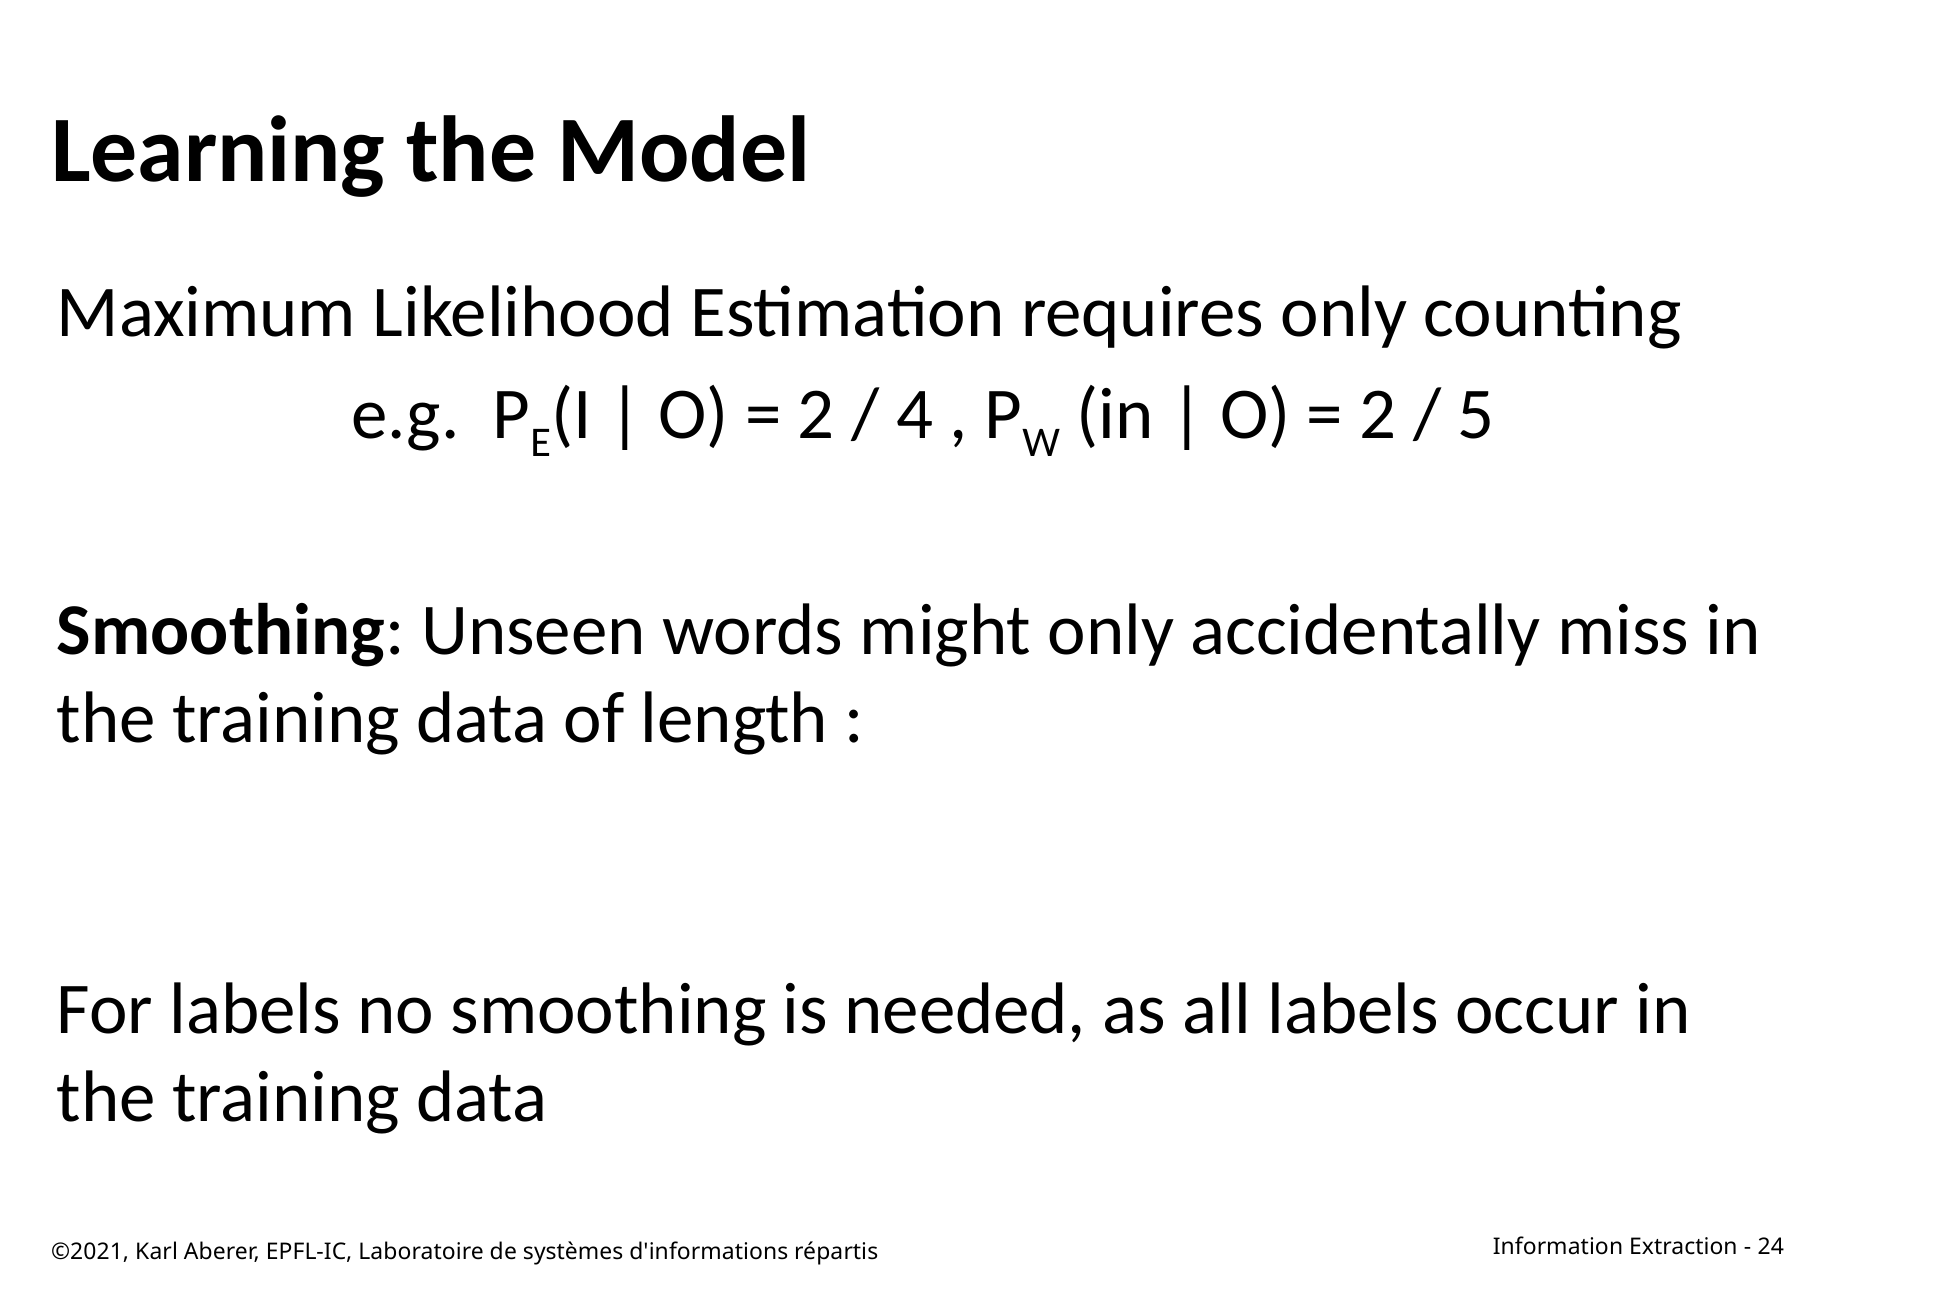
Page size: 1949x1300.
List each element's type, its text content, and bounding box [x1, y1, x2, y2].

title Learning the Model [32, 57, 1803, 232]
footer ©2021, Karl Aberer, EPFL-IC, Laboratoire de systèmes d'informations répartis [32, 1227, 1284, 1271]
